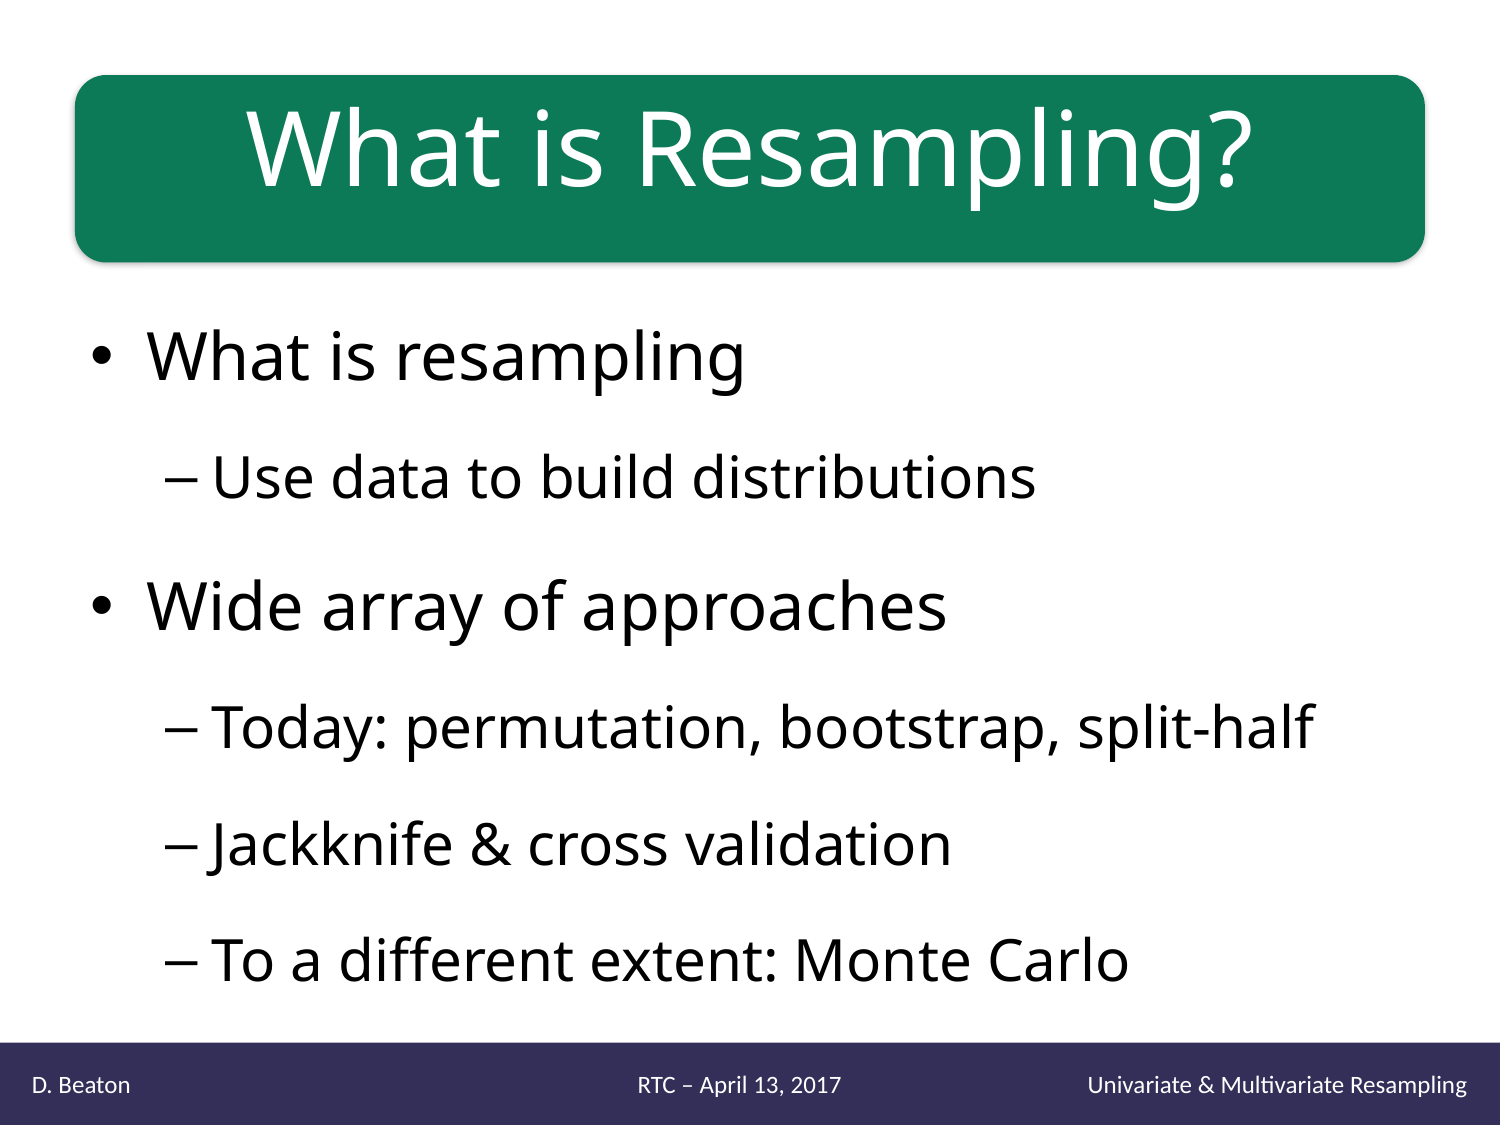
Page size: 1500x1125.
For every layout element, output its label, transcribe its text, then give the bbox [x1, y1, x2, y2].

title What is Resampling? [75, 75, 1425, 262]
list What is resampling Use data to build distributions Wide array of approaches Today: permutation, bootstrap, split-half Jackknife & cross validation To a different extent: Monte Carlo [75, 262, 1425, 1005]
